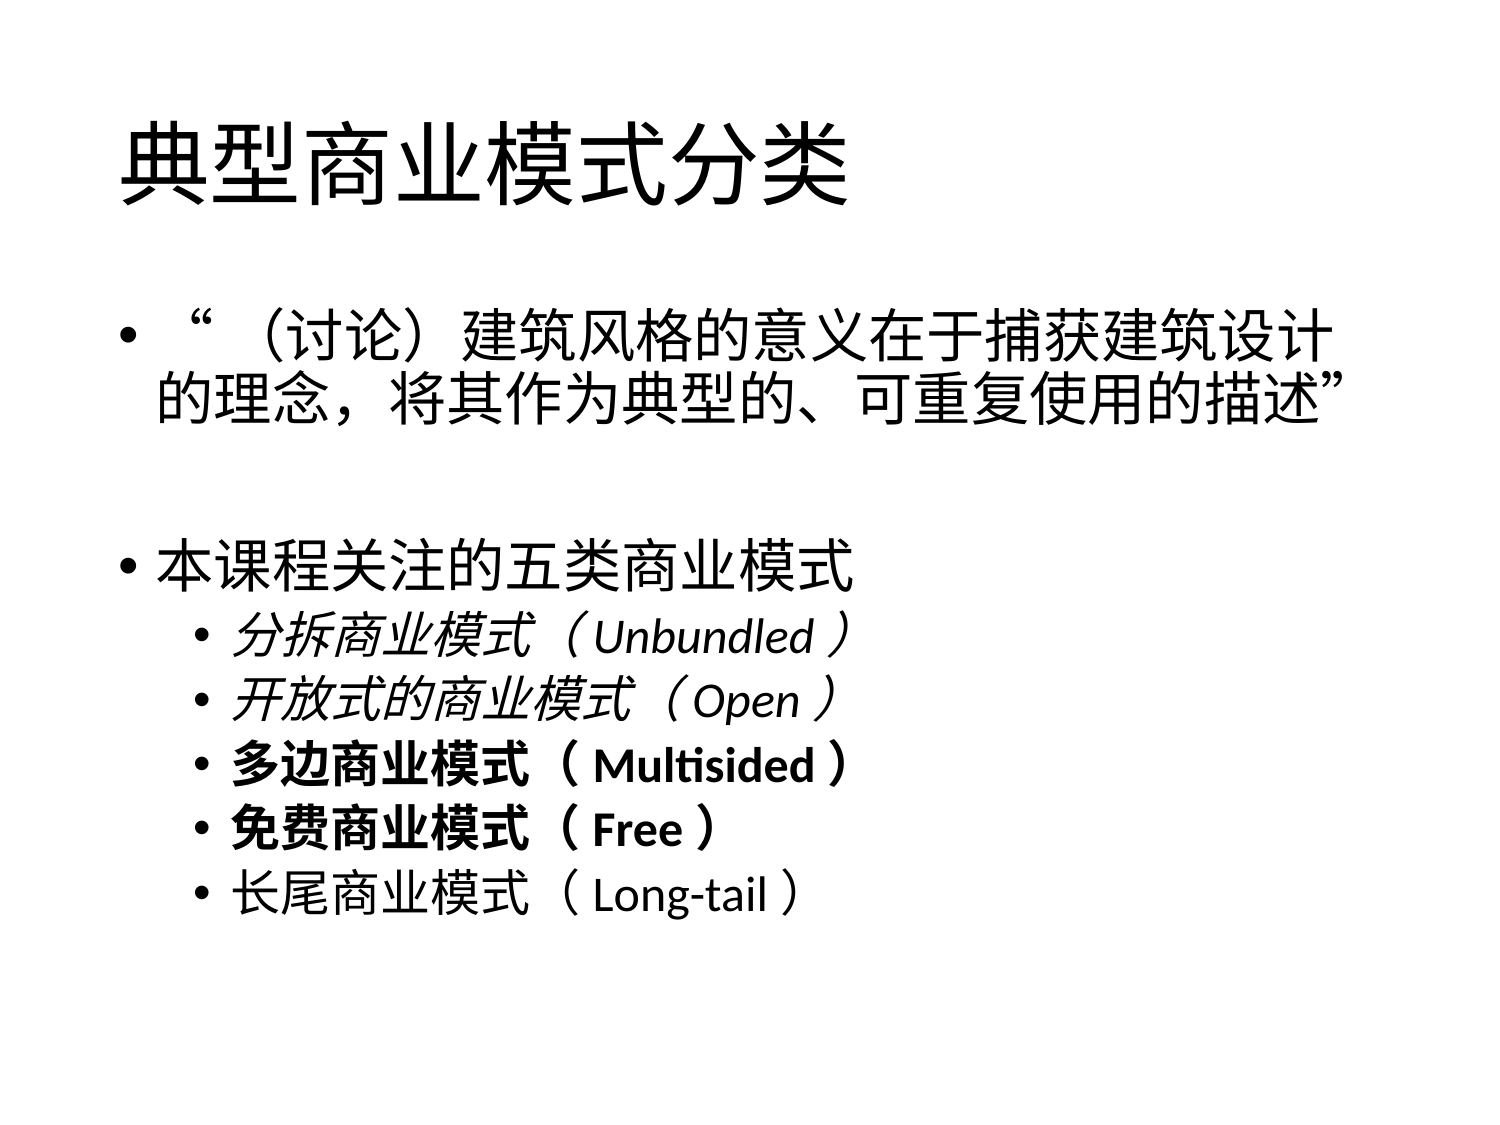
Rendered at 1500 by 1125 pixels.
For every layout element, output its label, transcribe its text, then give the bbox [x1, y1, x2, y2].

title 典型商业模式分类 [103, 59, 1397, 278]
list “（讨论）建筑风格的意义在于捕获建筑设计的理念，将其作为典型的、可重复使用的描述” 本课程关注的五类商业模式 分拆商业模式（Unbundled） 开放式的商业模式（Open） 多边商业模式（Multisided） 免费商业模式（Free） 长尾商业模式（Long-tail） [103, 299, 1397, 1014]
